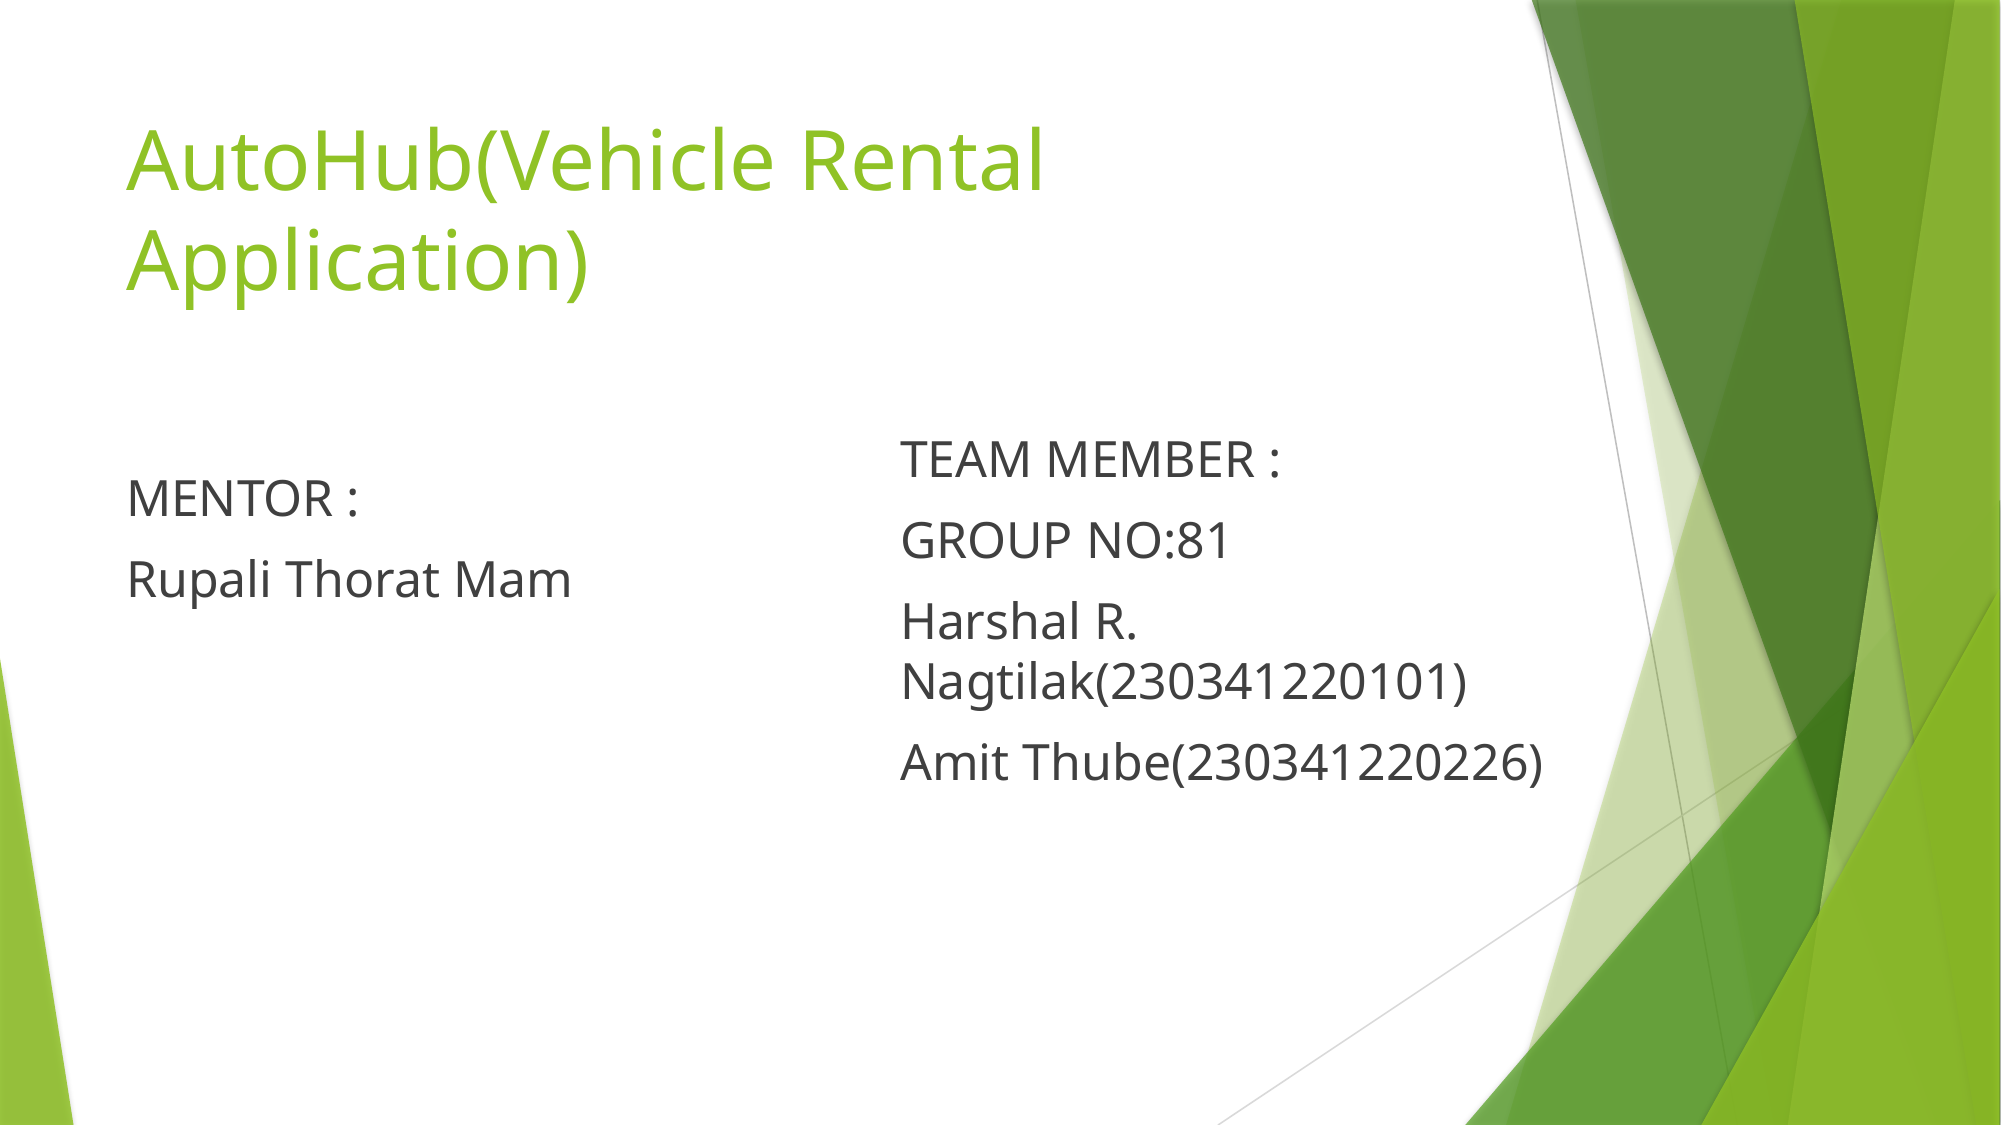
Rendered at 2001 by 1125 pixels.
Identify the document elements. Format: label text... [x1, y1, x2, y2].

list MENTOR : Rupali Thorat Mam [111, 459, 798, 992]
list TEAM MEMBER : GROUP NO:81 Harshal R. Nagtilak(230341220101) Amit Thube(230341220226) [884, 420, 1572, 952]
title AutoHub(Vehicle Rental Application) [111, 99, 1522, 317]
